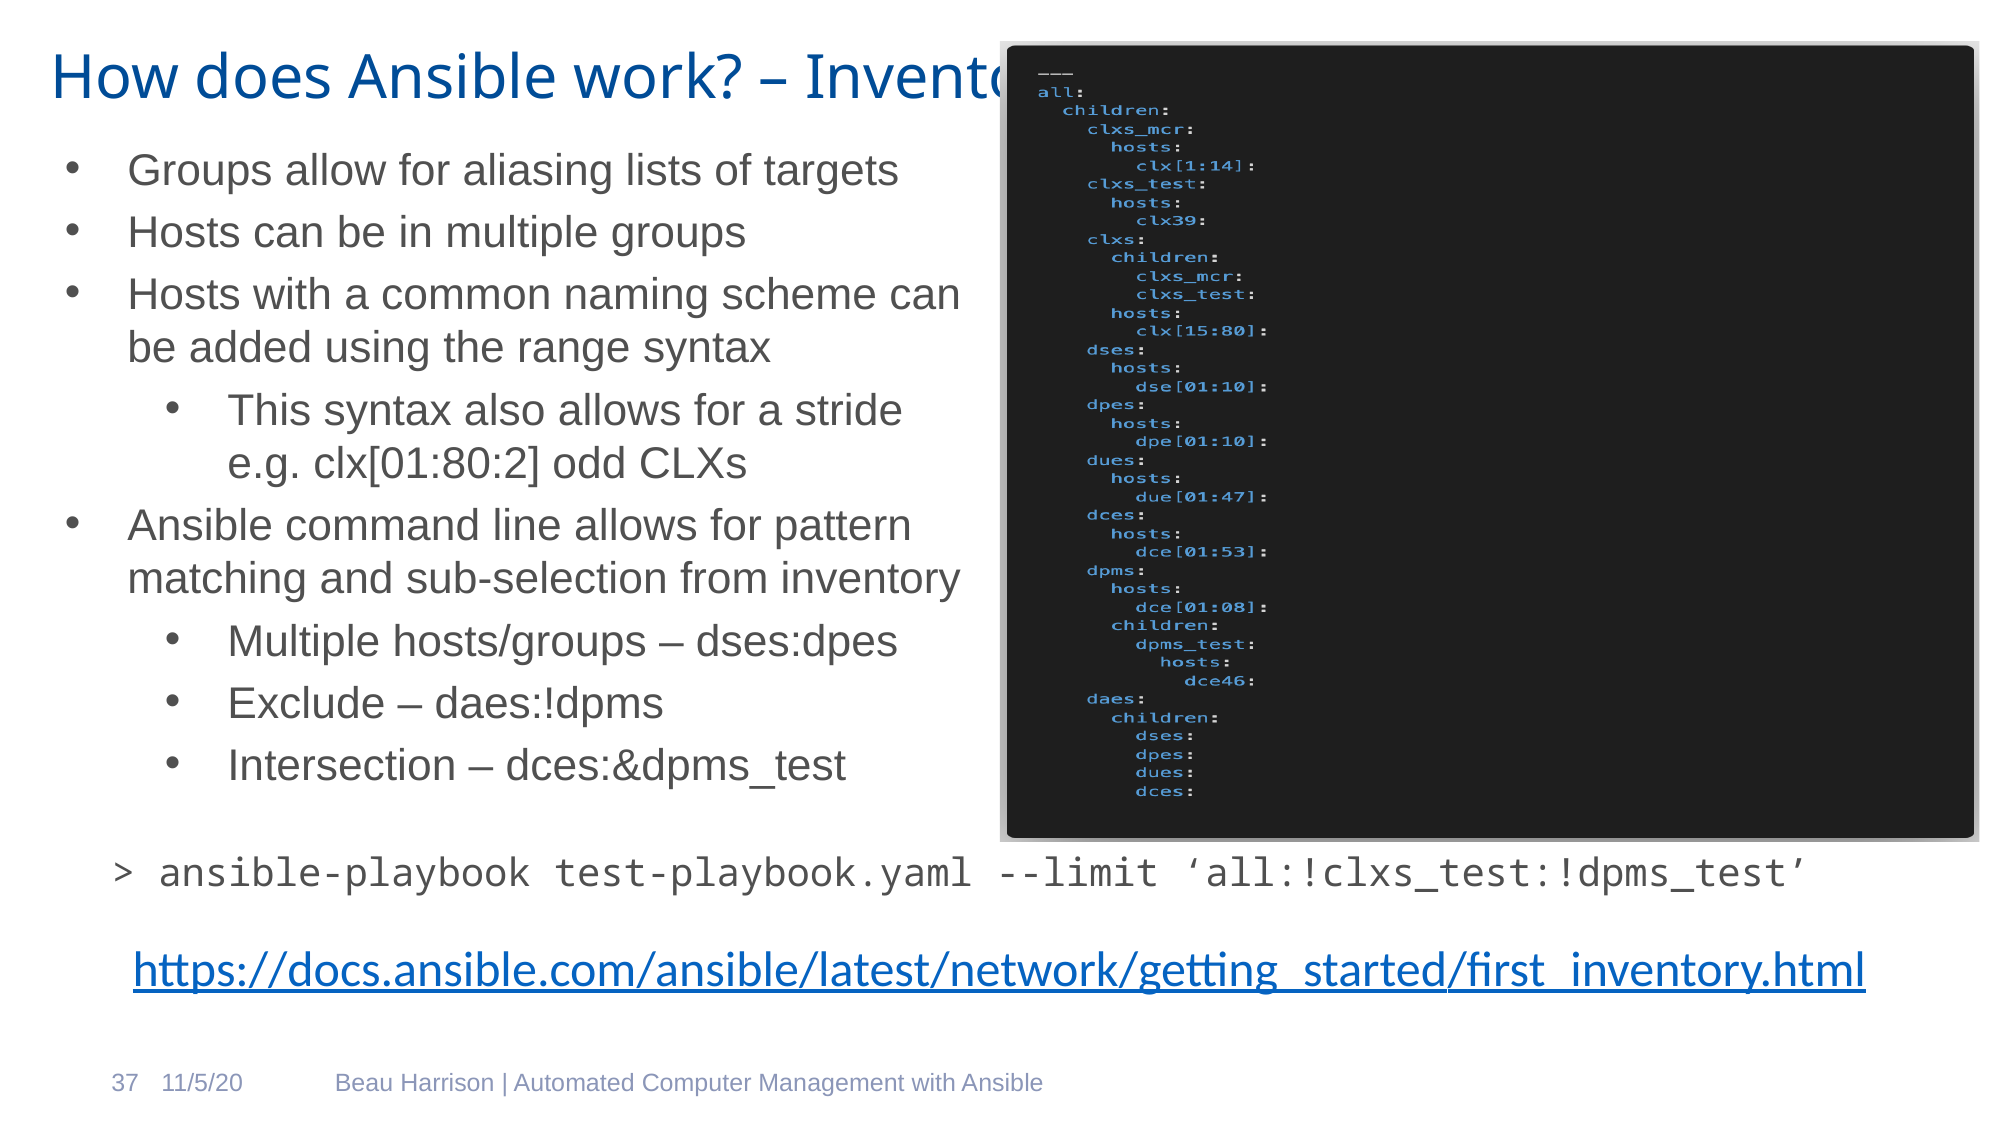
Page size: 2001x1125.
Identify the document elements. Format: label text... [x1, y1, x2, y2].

text_box https://docs.ansible.com/ansible/latest/network/getting_started/first_inventory.html [48, 928, 1950, 1004]
text_box > ansible-playbook test-playbook.yaml --limit ‘all:!clxs_test:!dpms_test’ [50, 840, 1864, 902]
text_box Groups allow for aliasing lists of targets Hosts can be in multiple groups Hosts with a common naming scheme can be added using the range syntax This syntax also allows for a stride e.g. clx[01:80:2] odd CLXs Ansible command line allows for pattern matching and sub-selection from inventory Multiple hosts/groups – dses:dpes Exclude – daes:!dpms Intersection – dces:&dpms_test [50, 133, 999, 797]
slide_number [161, 1066, 309, 1107]
picture [999, 41, 1980, 842]
slide_number 37 [48, 1066, 140, 1106]
footer Beau Harrison | Automated Computer Management with Ansible [334, 1066, 1705, 1107]
title How does Ansible work? – Inventory [50, 41, 999, 112]
